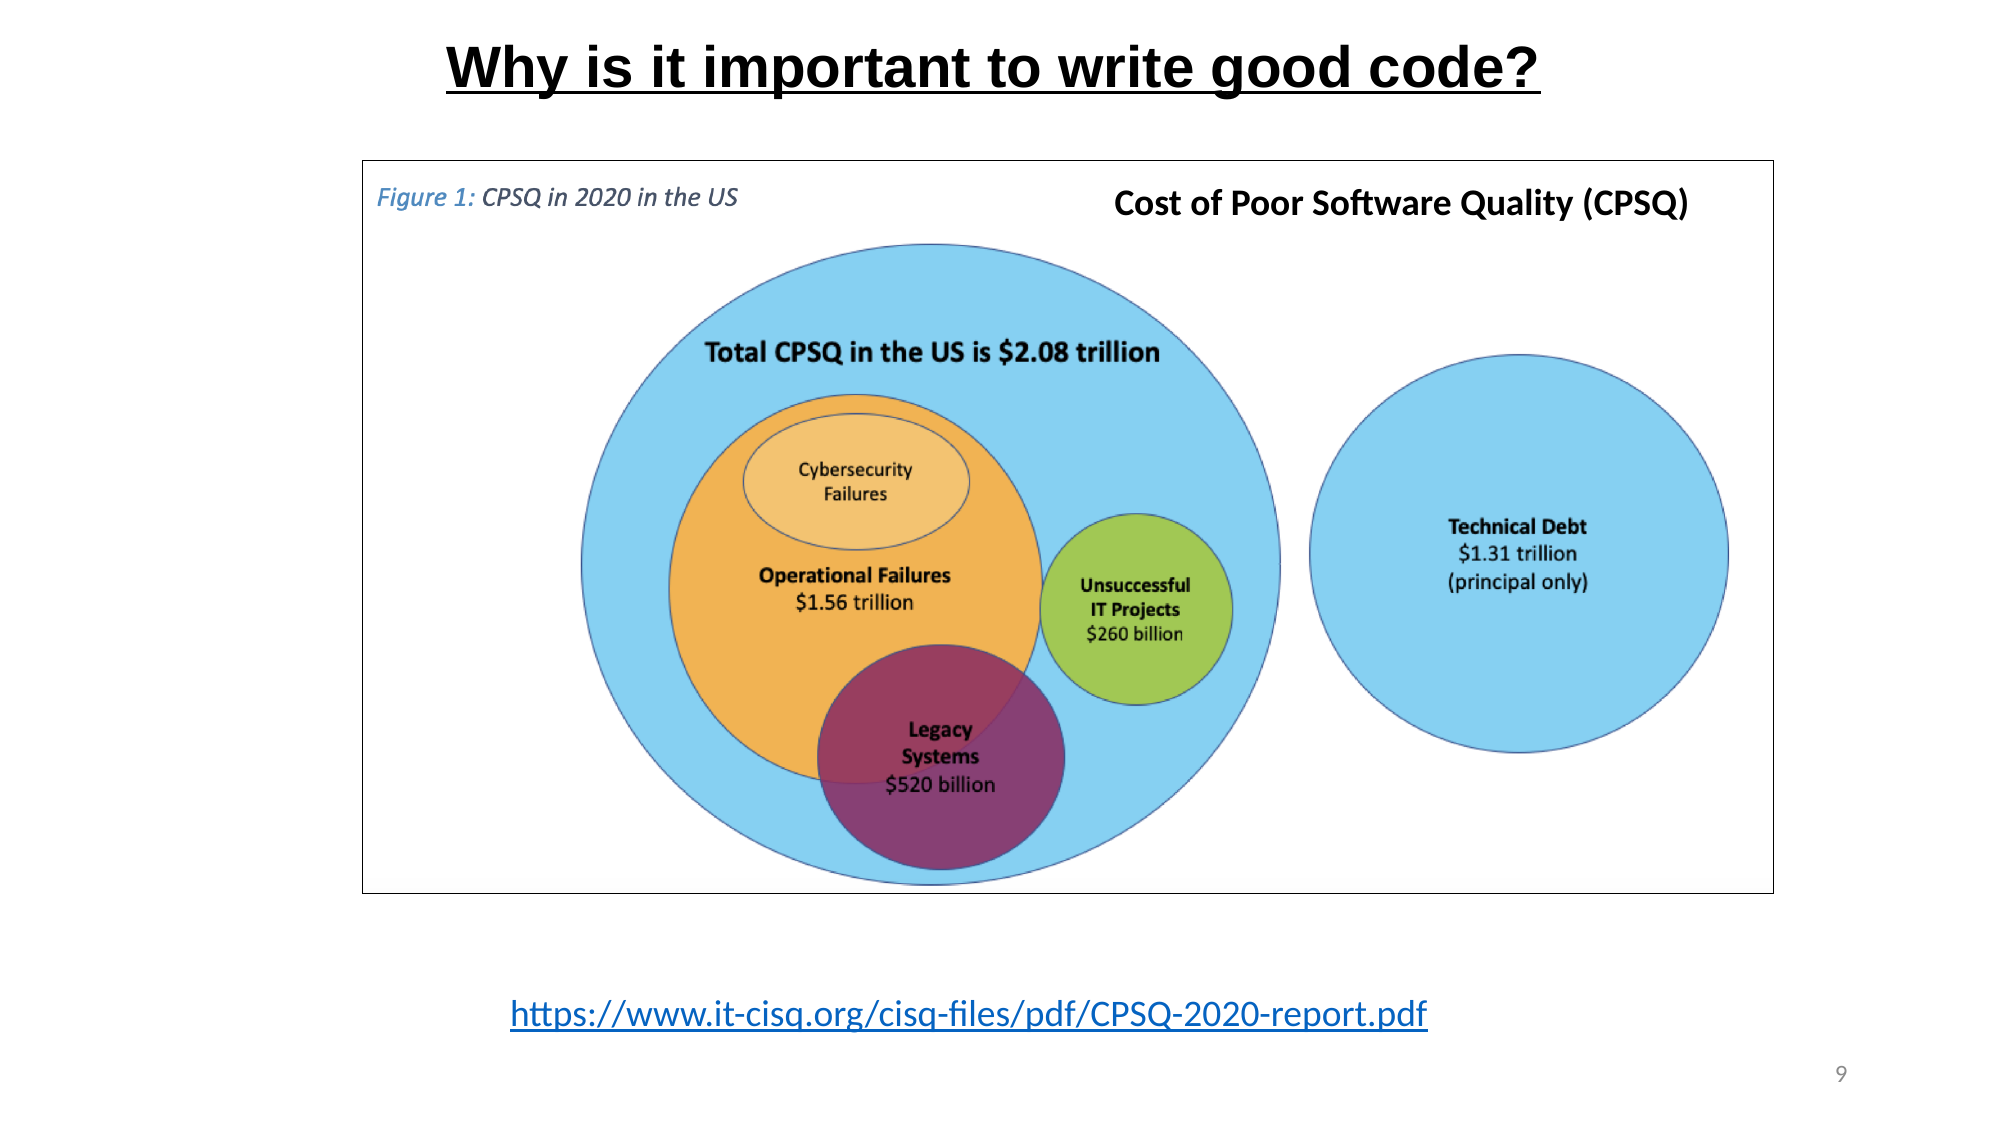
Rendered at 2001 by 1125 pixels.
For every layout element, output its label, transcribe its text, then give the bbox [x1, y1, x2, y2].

text_box https://www.it-cisq.org/cisq-files/pdf/CPSQ-2020-report.pdf [495, 982, 1454, 1042]
text_box Why is it important to write good code? [431, 22, 1569, 107]
picture [362, 160, 1773, 894]
slide_number 9 [1412, 1042, 1863, 1103]
